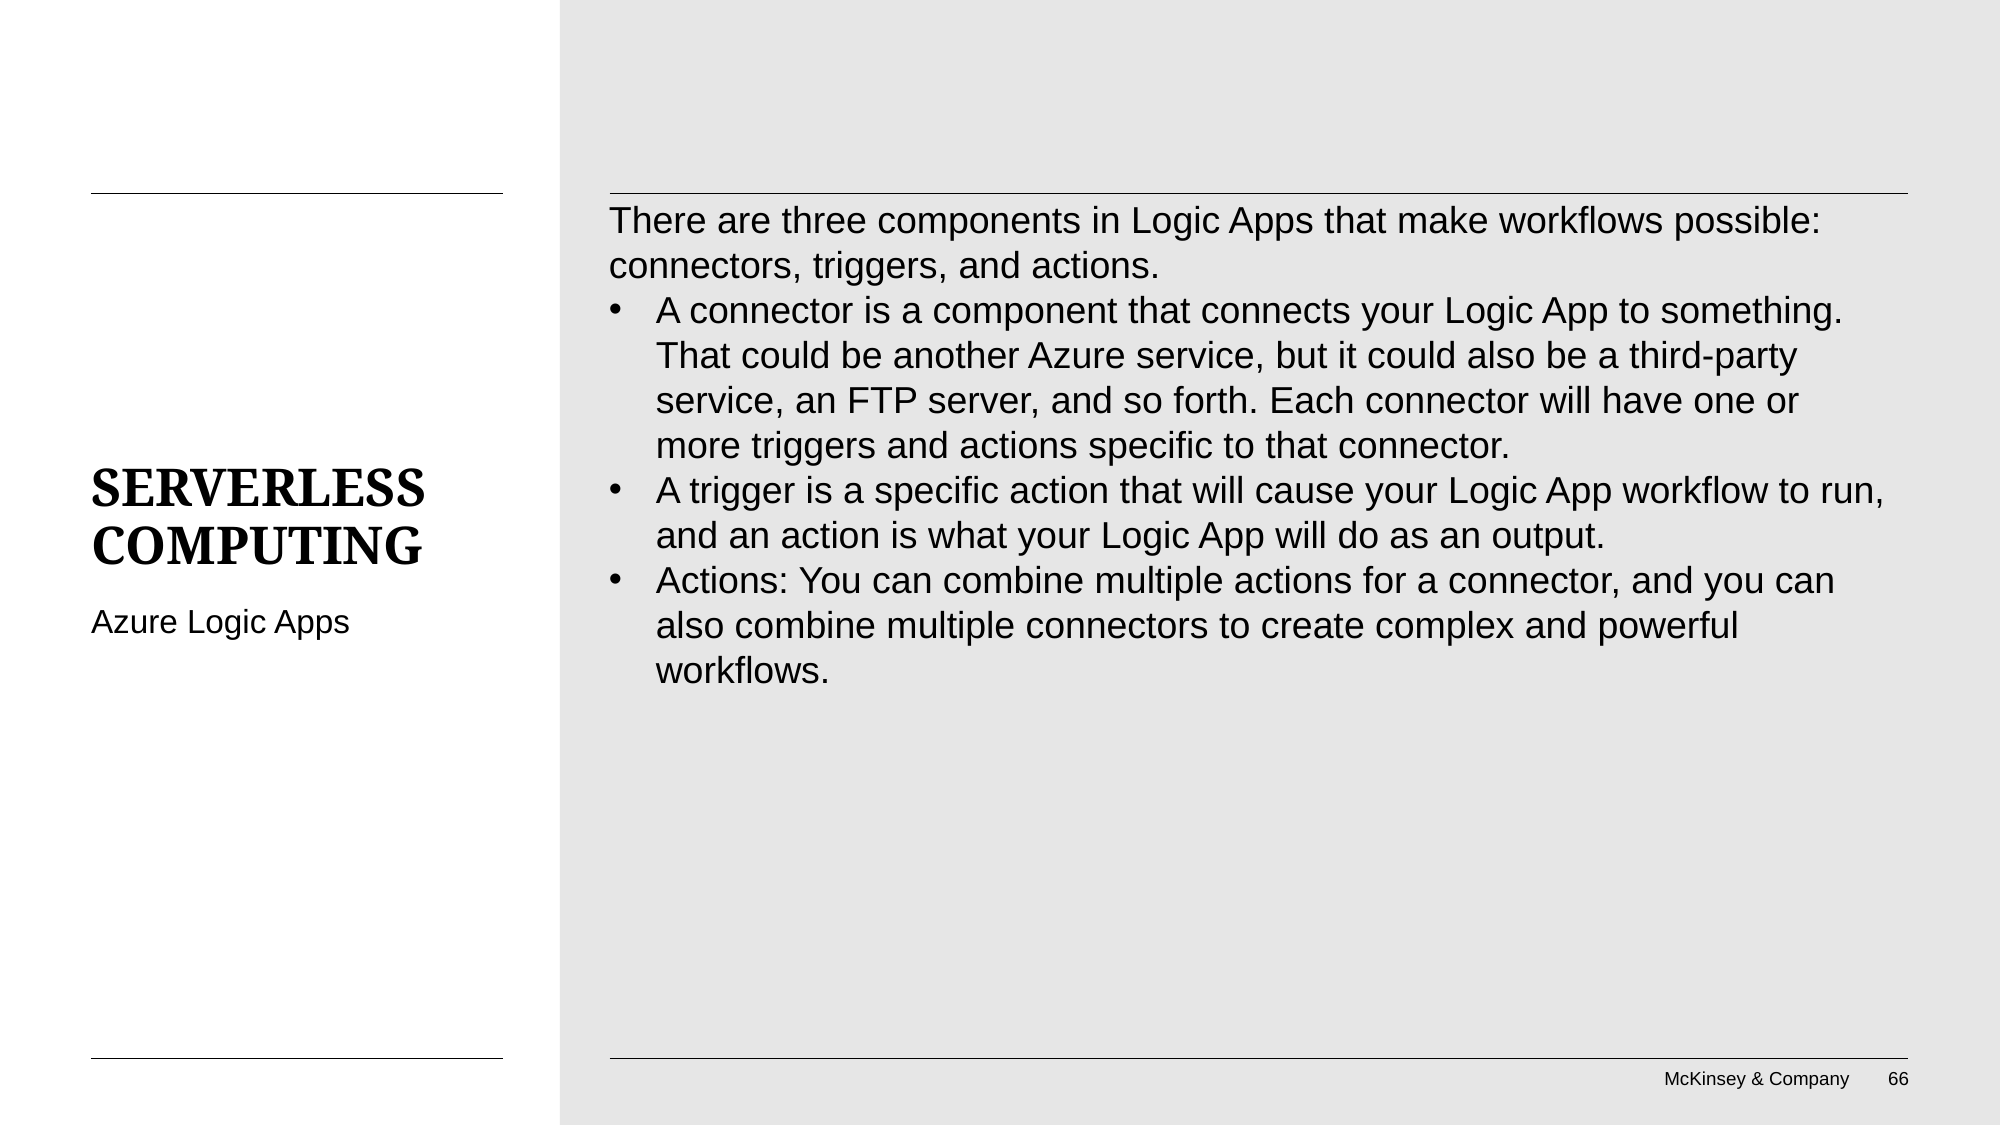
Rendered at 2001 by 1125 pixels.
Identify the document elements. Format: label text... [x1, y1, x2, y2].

subtitle Azure Logic Apps [91, 600, 504, 641]
title Serverless computing [91, 450, 504, 577]
text_box There are three components in Logic Apps that make workflows possible: connectors, triggers, and actions. A connector is a component that connects your Logic App to something. That could be another Azure service, but it could also be a third-party service, an FTP server, and so forth. Each connector will have one or more triggers and actions specific to that connector. A trigger is a specific action that will cause your Logic App workflow to run, and an action is what your Logic App will do as an output. Actions: You can combine multiple actions for a connector, and you can also combine multiple connectors to create complex and powerful workflows. [594, 188, 1909, 699]
